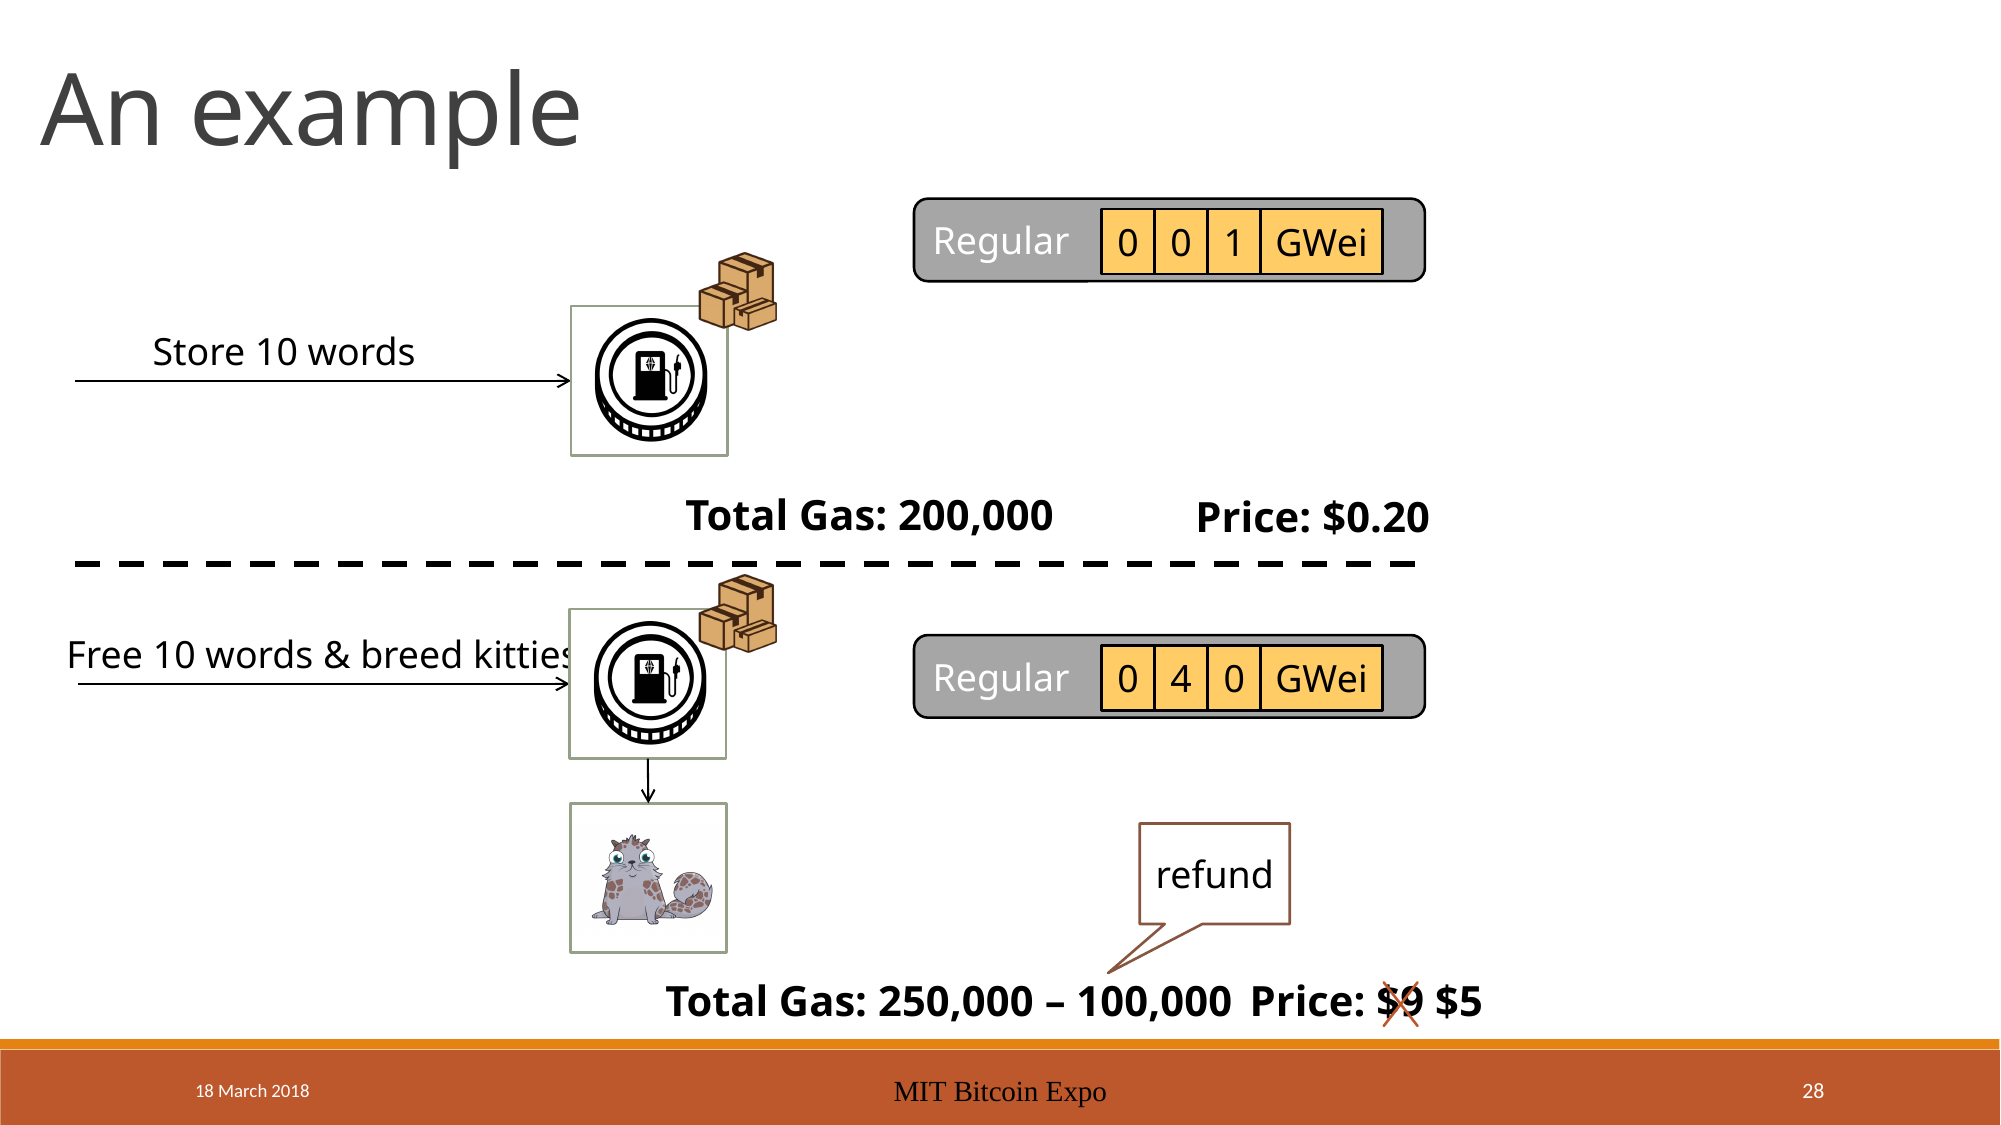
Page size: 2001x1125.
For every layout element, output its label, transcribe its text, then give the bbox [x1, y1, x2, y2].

text_box An example [25, 0, 1676, 174]
text_box Total Gas: 200,000 [670, 481, 1080, 546]
text_box Price: $0.20 [1180, 483, 1456, 549]
text_box Total Gas: 250,000 – 100,000 [650, 967, 1241, 1032]
footer MIT Bitcoin Expo [604, 1059, 1396, 1120]
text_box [569, 608, 727, 760]
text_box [1243, 961, 1500, 1047]
slide_number 28 [1624, 1059, 1840, 1120]
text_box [913, 634, 1426, 719]
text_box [569, 802, 727, 954]
text_box refund [1106, 822, 1292, 975]
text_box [913, 198, 1426, 282]
picture [692, 246, 783, 337]
text_box Free 10 words & breed kitties [51, 623, 566, 684]
text_box Store 10 words [137, 320, 441, 377]
picture [692, 568, 783, 659]
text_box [570, 305, 728, 456]
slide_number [180, 1059, 586, 1120]
